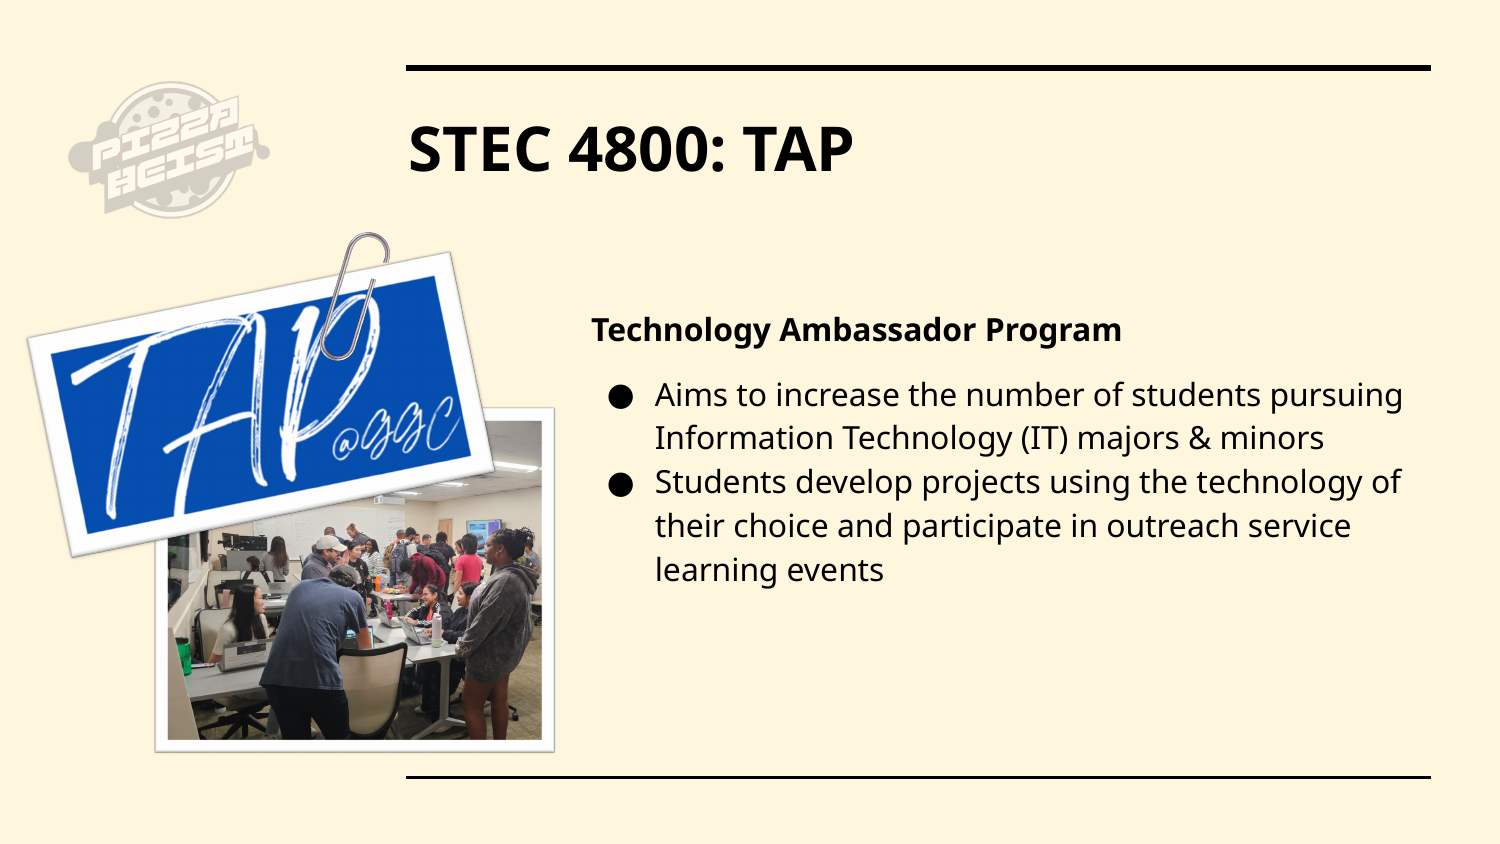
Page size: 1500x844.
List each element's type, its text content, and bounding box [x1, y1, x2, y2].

list Technology Ambassador Program Aims to increase the number of students pursuing Information Technology (IT) majors & minors Students develop projects using the technology of their choice and participate in outreach service learning events [576, 288, 1431, 648]
picture [20, 232, 558, 756]
picture [59, 54, 286, 245]
title STEC 4800: TAP [393, 94, 1431, 199]
